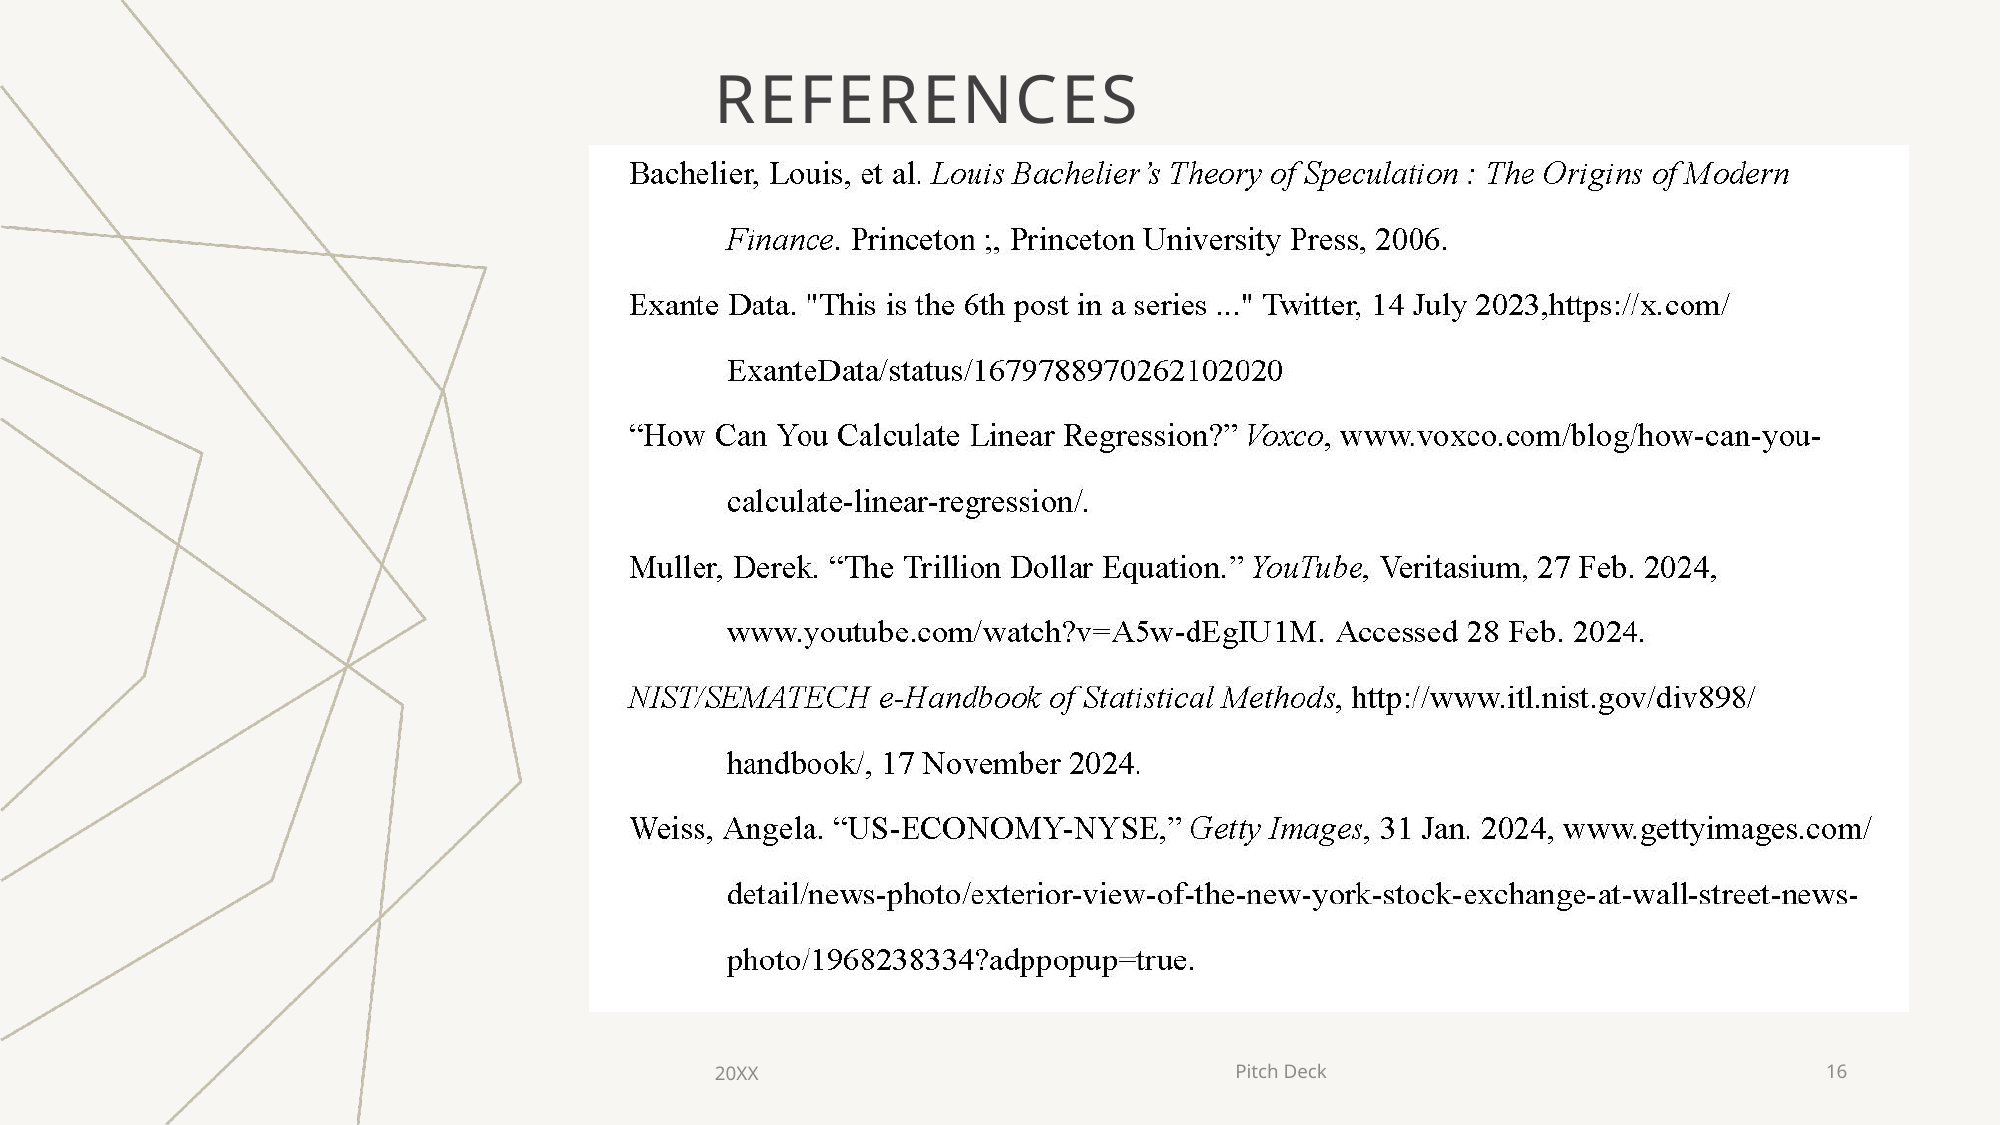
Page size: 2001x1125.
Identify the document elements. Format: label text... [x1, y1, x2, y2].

slide_number 16 [1571, 1042, 1863, 1103]
footer Pitch Deck [1062, 1042, 1500, 1103]
picture [589, 145, 1909, 1012]
slide_number 20XX [699, 1042, 992, 1103]
title References [699, 57, 1386, 145]
picture [0, 0, 522, 1125]
